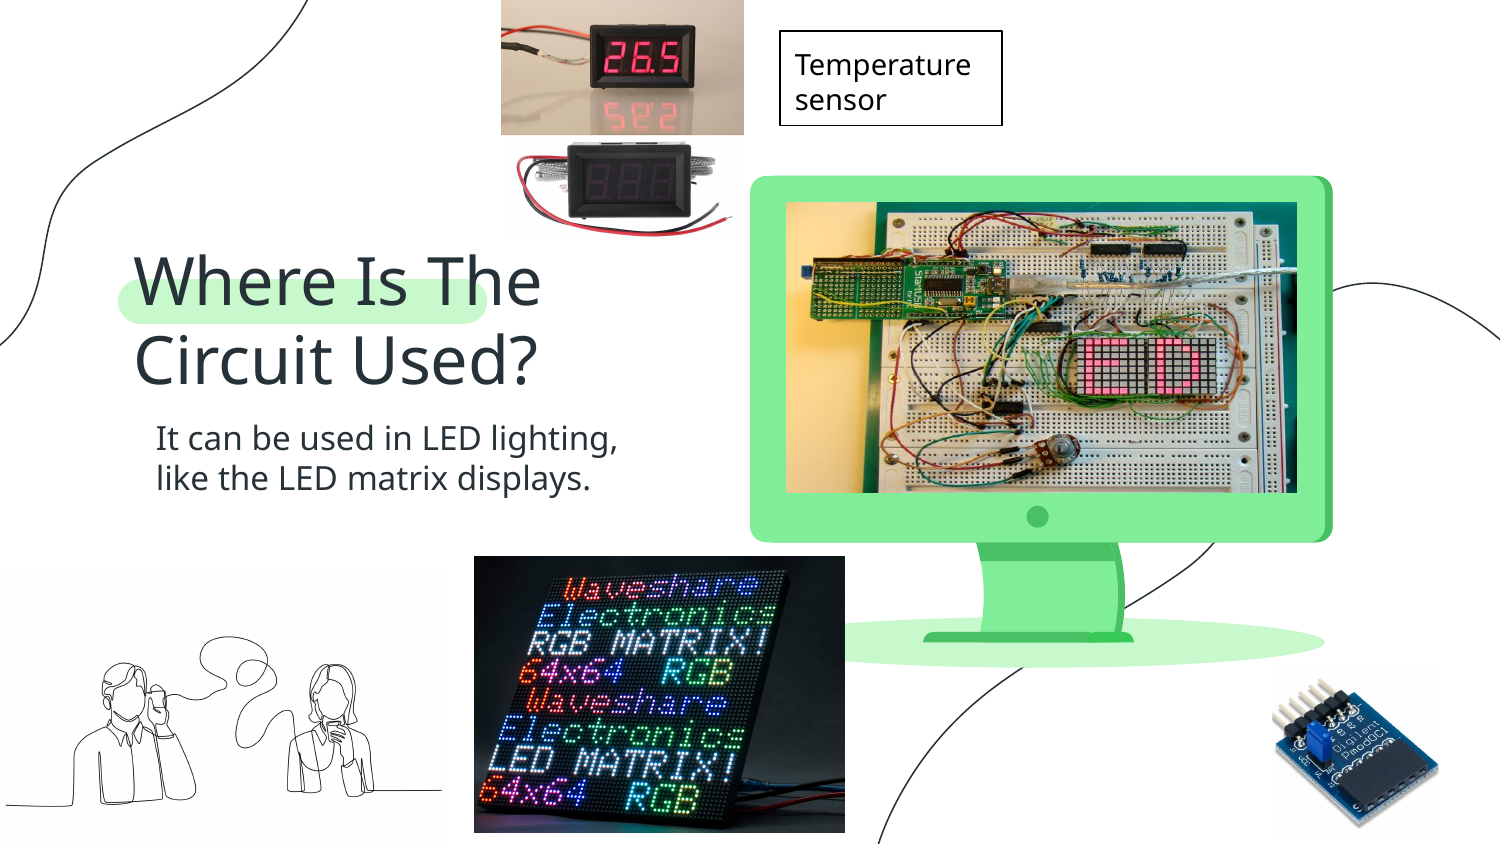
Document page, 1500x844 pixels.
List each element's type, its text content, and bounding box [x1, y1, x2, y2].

picture [1272, 667, 1445, 840]
subtitle It can be used in LED lighting, like the LED matrix displays. [140, 401, 676, 534]
picture [0, 572, 447, 844]
title Where Is The Circuit Used? [118, 223, 654, 380]
text_box Temperature sensor [779, 31, 1002, 126]
picture [474, 555, 845, 834]
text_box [749, 175, 1333, 643]
picture [501, 0, 744, 243]
picture [785, 202, 1297, 493]
text_box [849, 651, 1308, 668]
